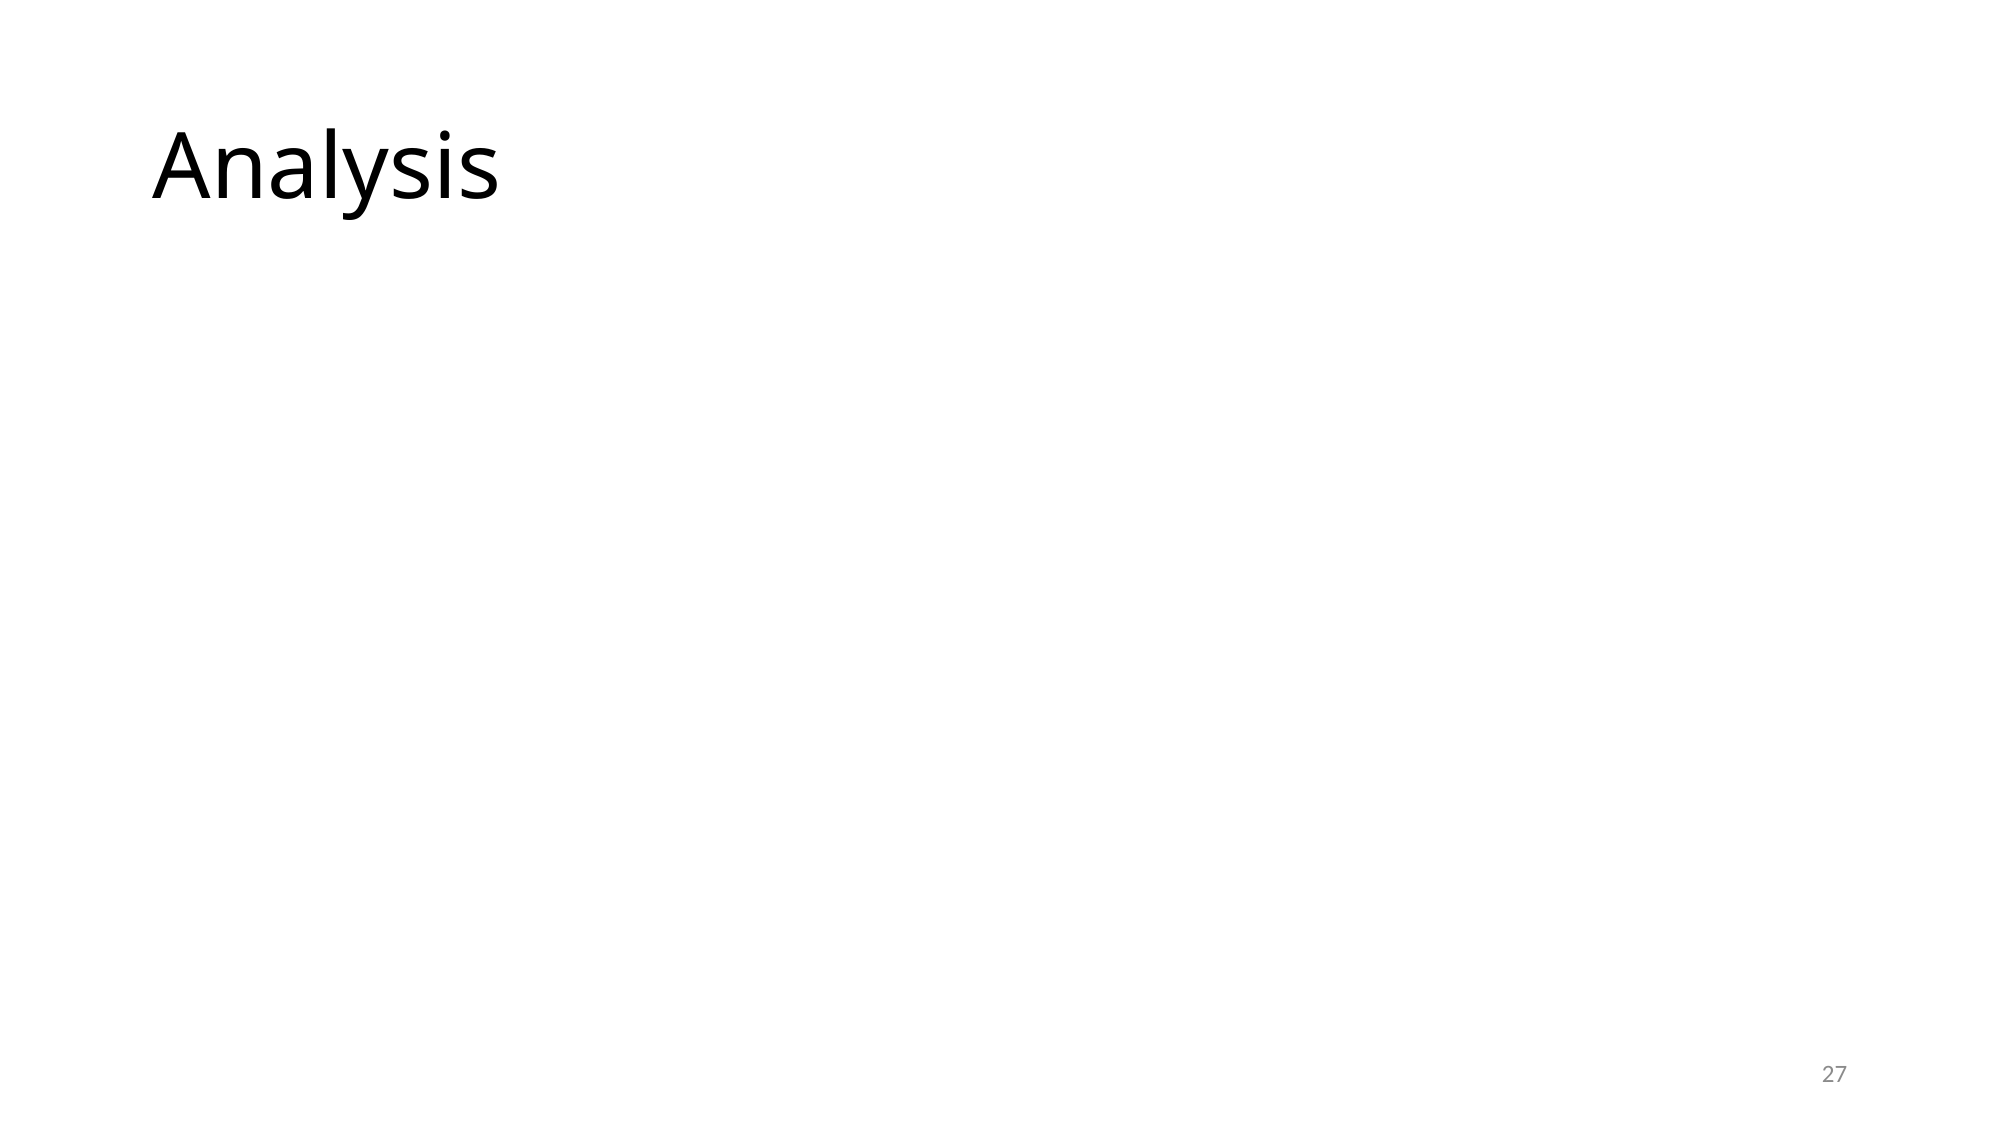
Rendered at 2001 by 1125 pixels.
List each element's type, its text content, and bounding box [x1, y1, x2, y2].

slide_number 27 [1412, 1042, 1863, 1103]
title Analysis [137, 59, 1863, 278]
